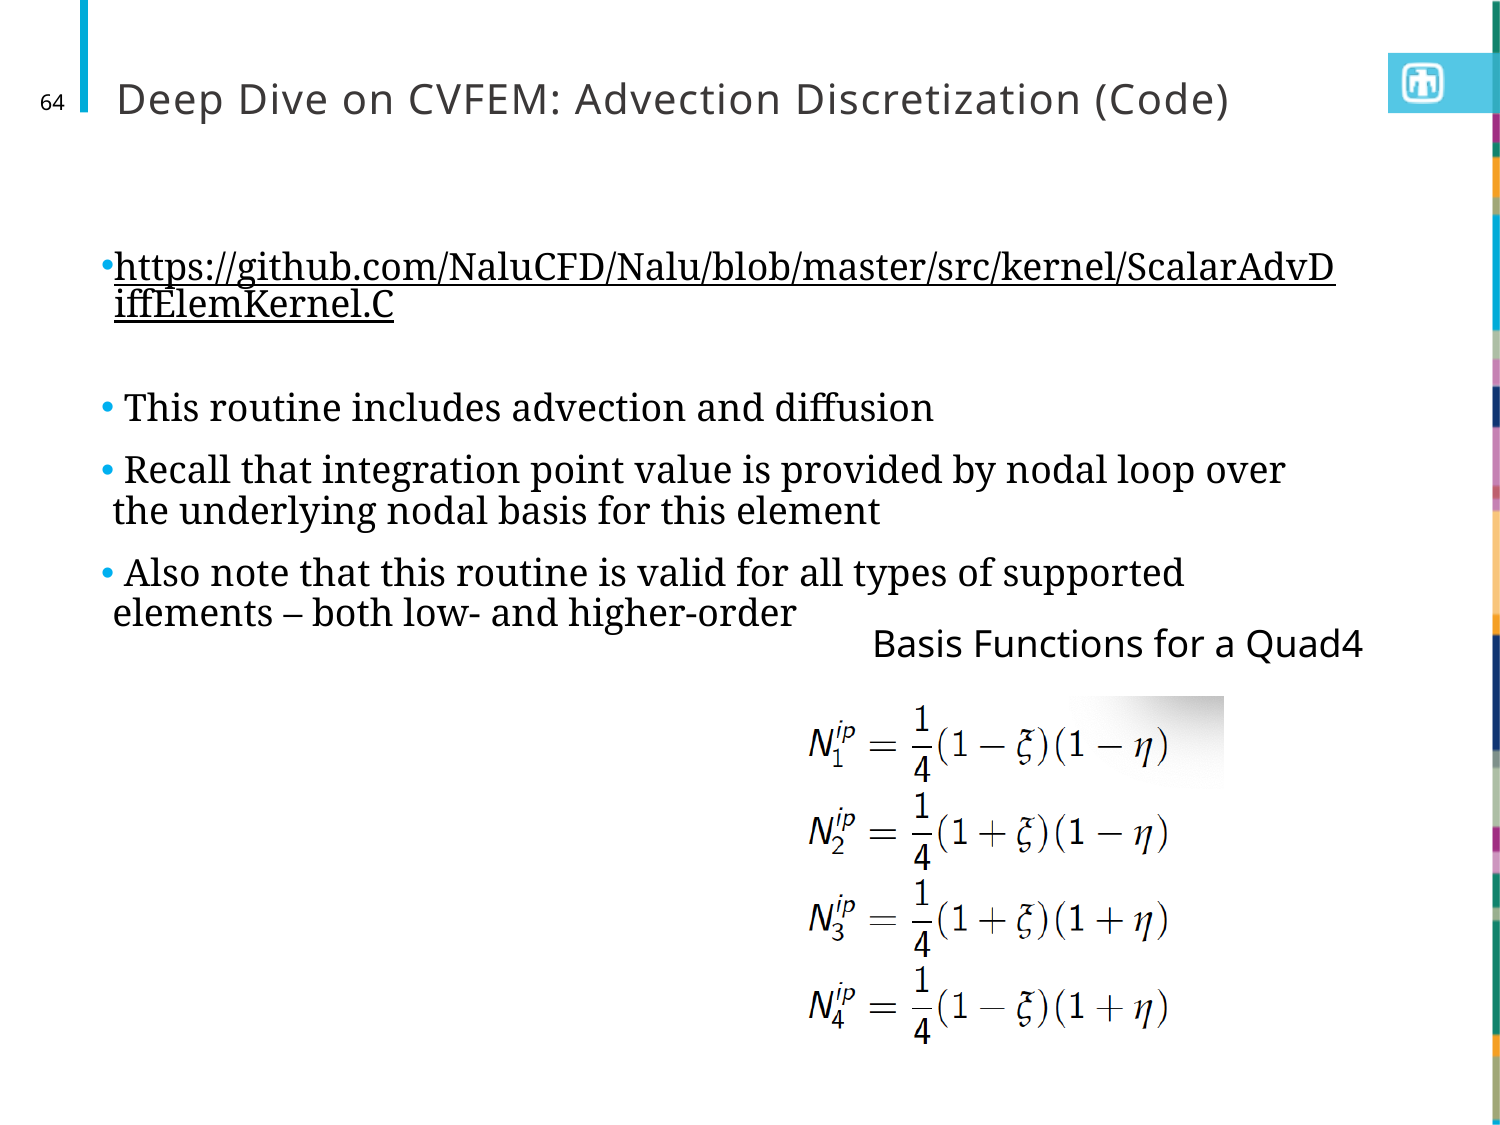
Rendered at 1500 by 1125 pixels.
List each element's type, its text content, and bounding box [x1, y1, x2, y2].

picture [1493, 1, 1500, 215]
picture [1401, 62, 1445, 104]
picture [1493, 330, 1499, 1120]
list https://github.com/NaluCFD/Nalu/blob/master/src/kernel/ScalarAdvDiffElemKernel.C This routine includes advection and diffusion Recall that integration point value is provided by nodal loop over the underlying nodal basis for this element Also note that this routine is valid for all types of supported elements – both low- and higher-order [101, 236, 1339, 1125]
text_box Basis Functions for a Quad4 [857, 612, 1379, 673]
picture [766, 696, 1224, 1074]
title Deep Dive on CVFEM: Advection Discretization (Code) [101, 36, 1339, 131]
slide_number 64 [7, 73, 80, 133]
